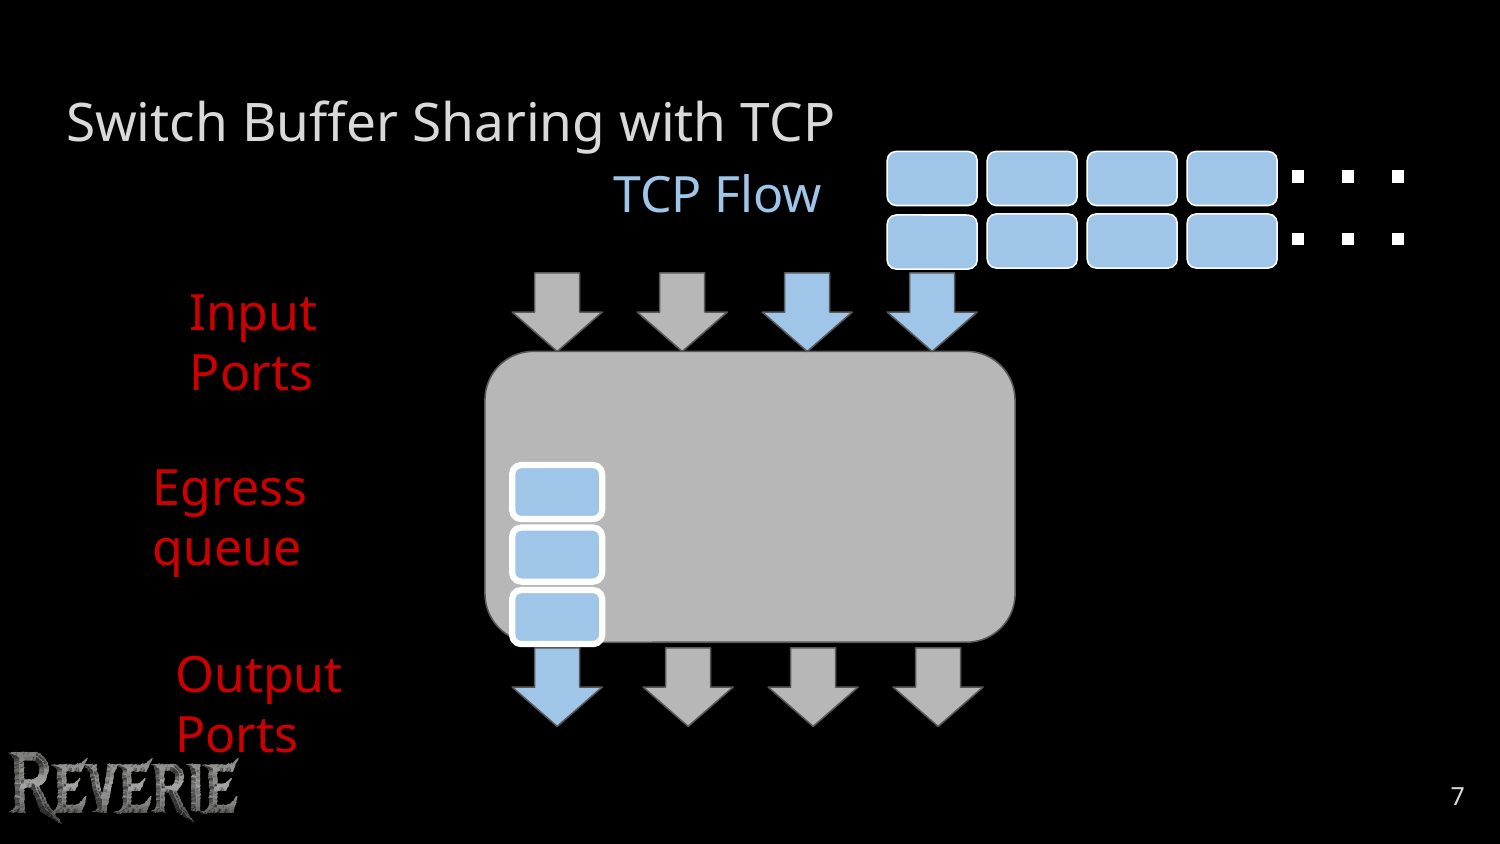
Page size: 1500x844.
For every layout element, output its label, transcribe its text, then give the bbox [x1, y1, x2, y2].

text_box [887, 272, 978, 352]
text_box [887, 151, 978, 206]
text_box [512, 272, 603, 352]
text_box [643, 647, 734, 727]
text_box [987, 151, 1078, 206]
text_box [1187, 213, 1278, 269]
text_box [768, 647, 859, 727]
text_box [887, 214, 978, 270]
text_box [1187, 151, 1278, 206]
text_box [1087, 213, 1178, 269]
text_box [512, 647, 603, 727]
text_box [893, 647, 984, 727]
text_box [1087, 151, 1178, 206]
text_box TCP Flow [575, 152, 861, 232]
text_box [512, 589, 603, 645]
text_box [637, 272, 728, 352]
picture [0, 725, 246, 844]
text_box [512, 527, 603, 582]
text_box Egress queue [137, 440, 461, 519]
text_box Input Ports [175, 265, 461, 344]
text_box [987, 213, 1078, 269]
text_box Output Ports [160, 627, 476, 707]
text_box [762, 272, 853, 352]
title Switch Buffer Sharing with TCP [51, 72, 1449, 167]
text_box [484, 351, 1016, 643]
text_box [512, 464, 603, 520]
slide_number ‹#› [1389, 764, 1480, 830]
